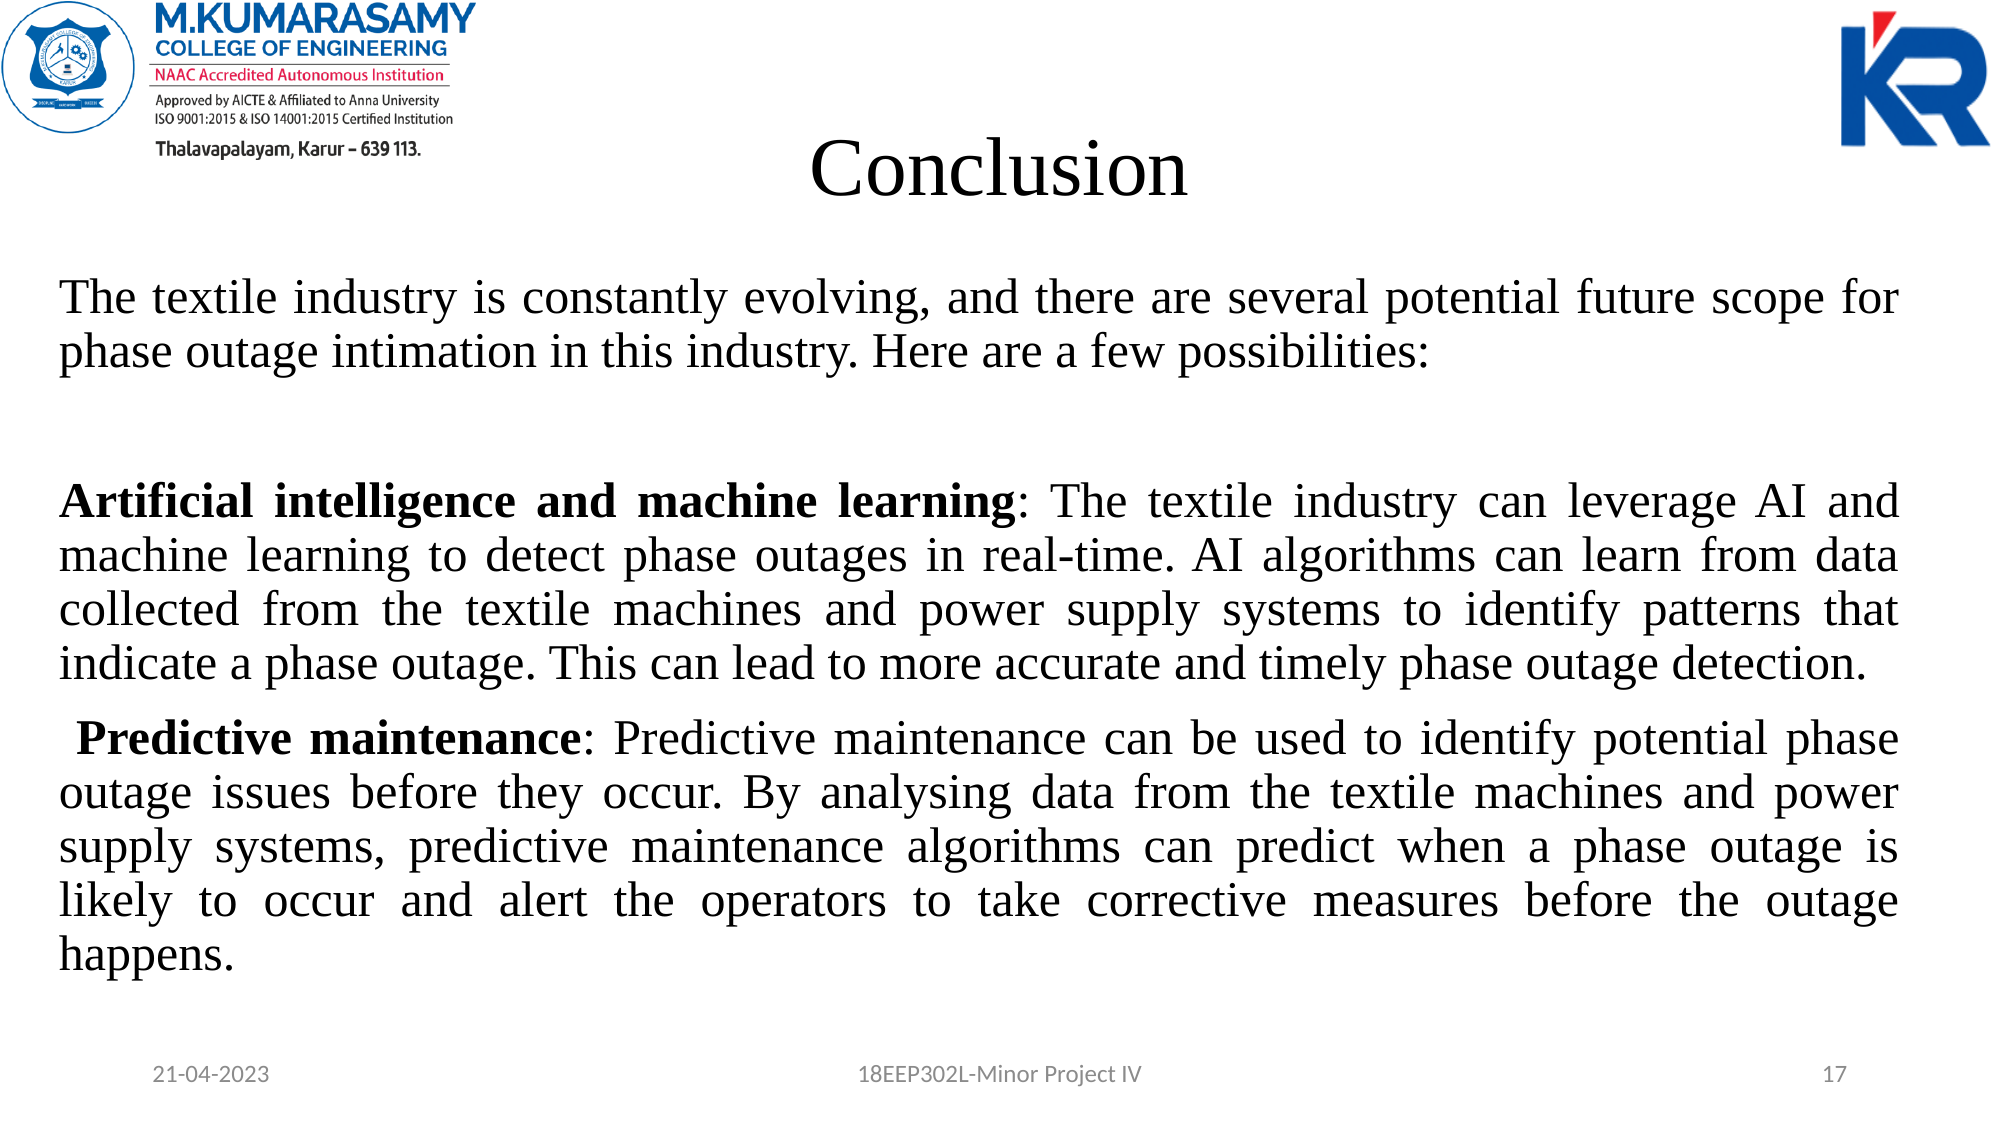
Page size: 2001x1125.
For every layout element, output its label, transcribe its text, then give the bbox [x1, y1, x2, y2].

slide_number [137, 1042, 588, 1103]
picture [1, 1, 476, 160]
list The textile industry is constantly evolving, and there are several potential future scope for phase outage intimation in this industry. Here are a few possibilities: Artificial intelligence and machine learning: The textile industry can leverage AI and machine learning to detect phase outages in real-time. AI algorithms can learn from data collected from the textile machines and power supply systems to identify patterns that indicate a phase outage. This can lead to more accurate and timely phase outage detection. Predictive maintenance: Predictive maintenance can be used to identify potential phase outage issues before they occur. By analysing data from the textile machines and power supply systems, predictive maintenance algorithms can predict when a phase outage is likely to occur and alert the operators to take corrective measures before the outage happens. [43, 263, 1916, 978]
title Conclusion [137, 59, 1863, 263]
footer 18EEP302L-Minor Project IV [662, 1042, 1338, 1103]
picture [1832, 0, 1999, 158]
slide_number 17 [1412, 1042, 1863, 1103]
